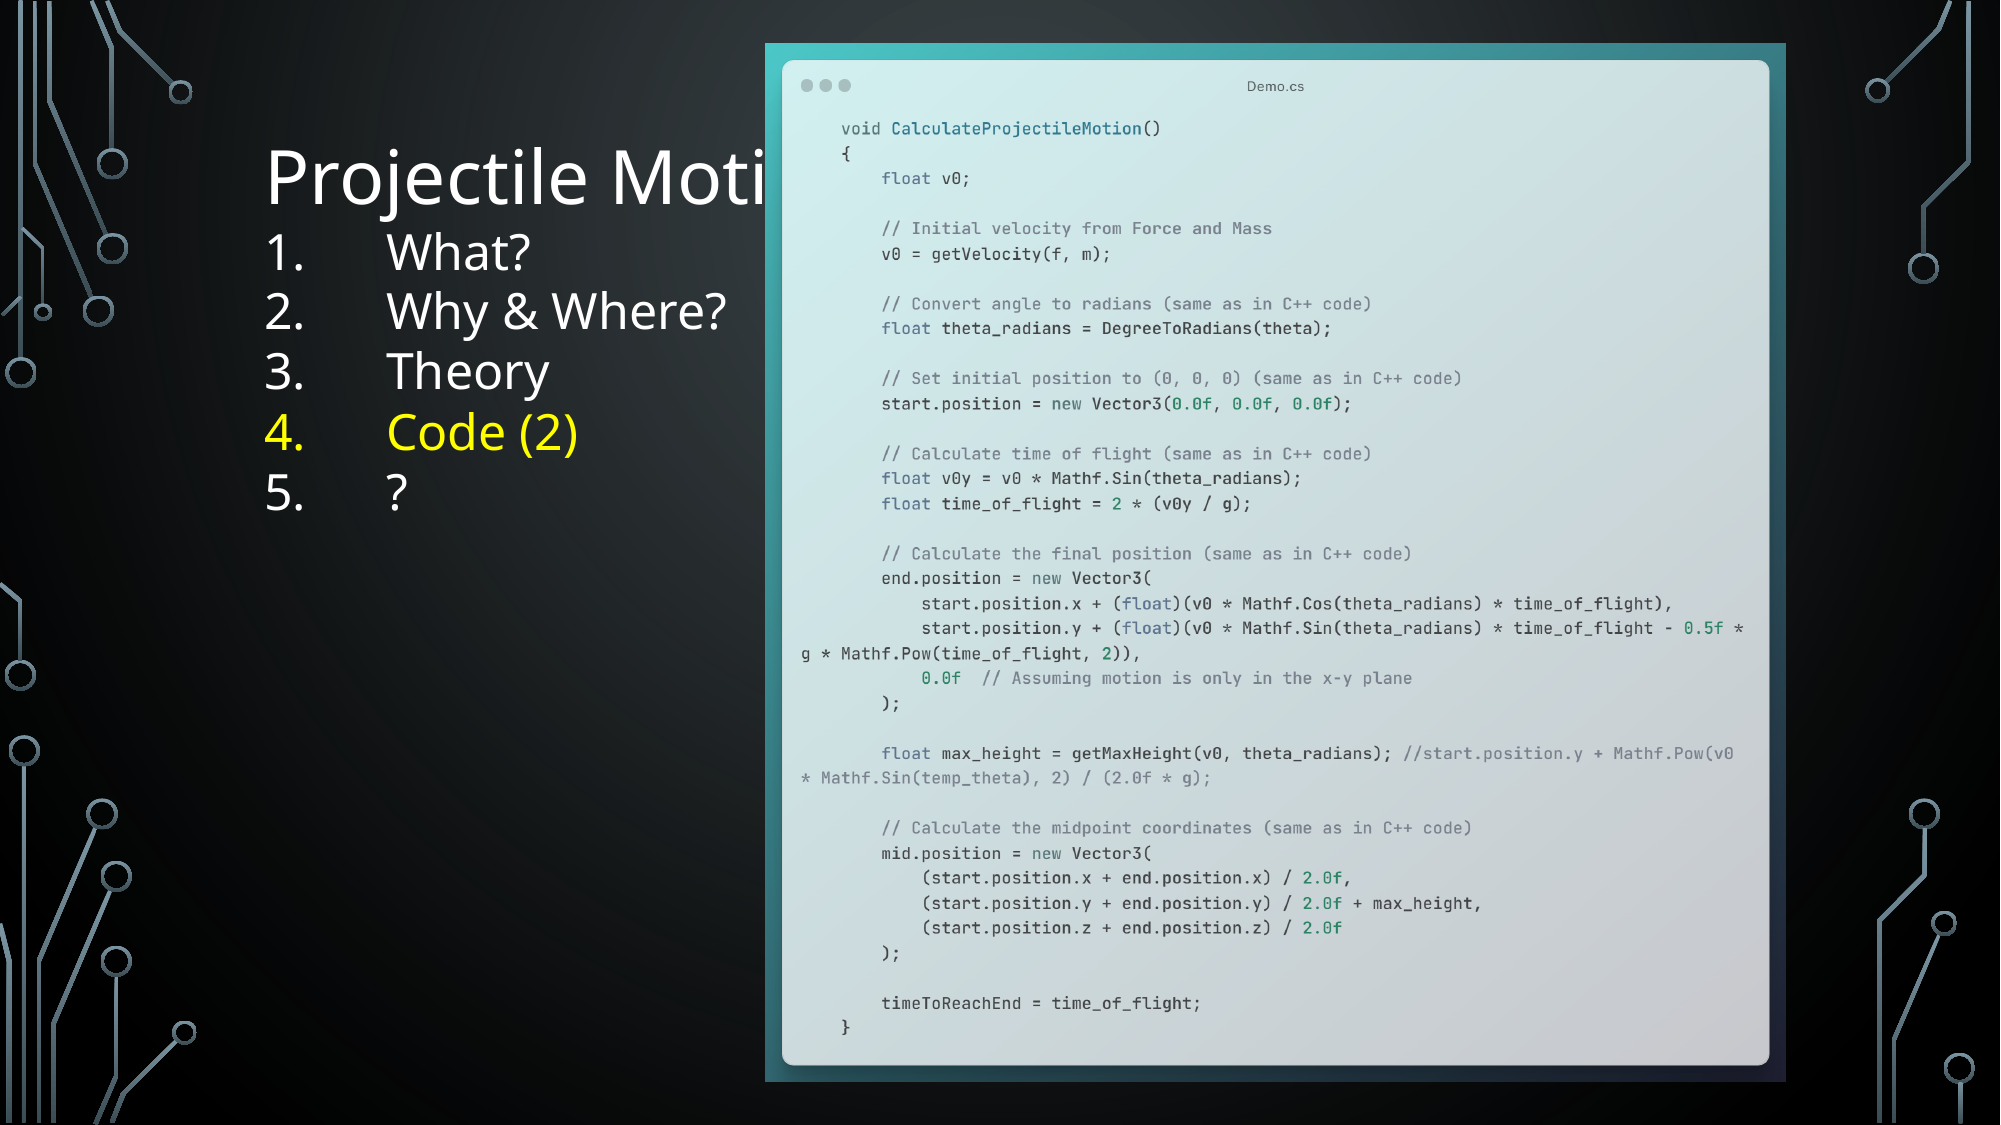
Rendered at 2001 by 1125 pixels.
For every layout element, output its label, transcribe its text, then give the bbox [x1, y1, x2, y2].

text_box Projectile Motion: What? Why & Where? Theory Code (2) ? [249, 122, 764, 528]
picture [764, 43, 1786, 1082]
